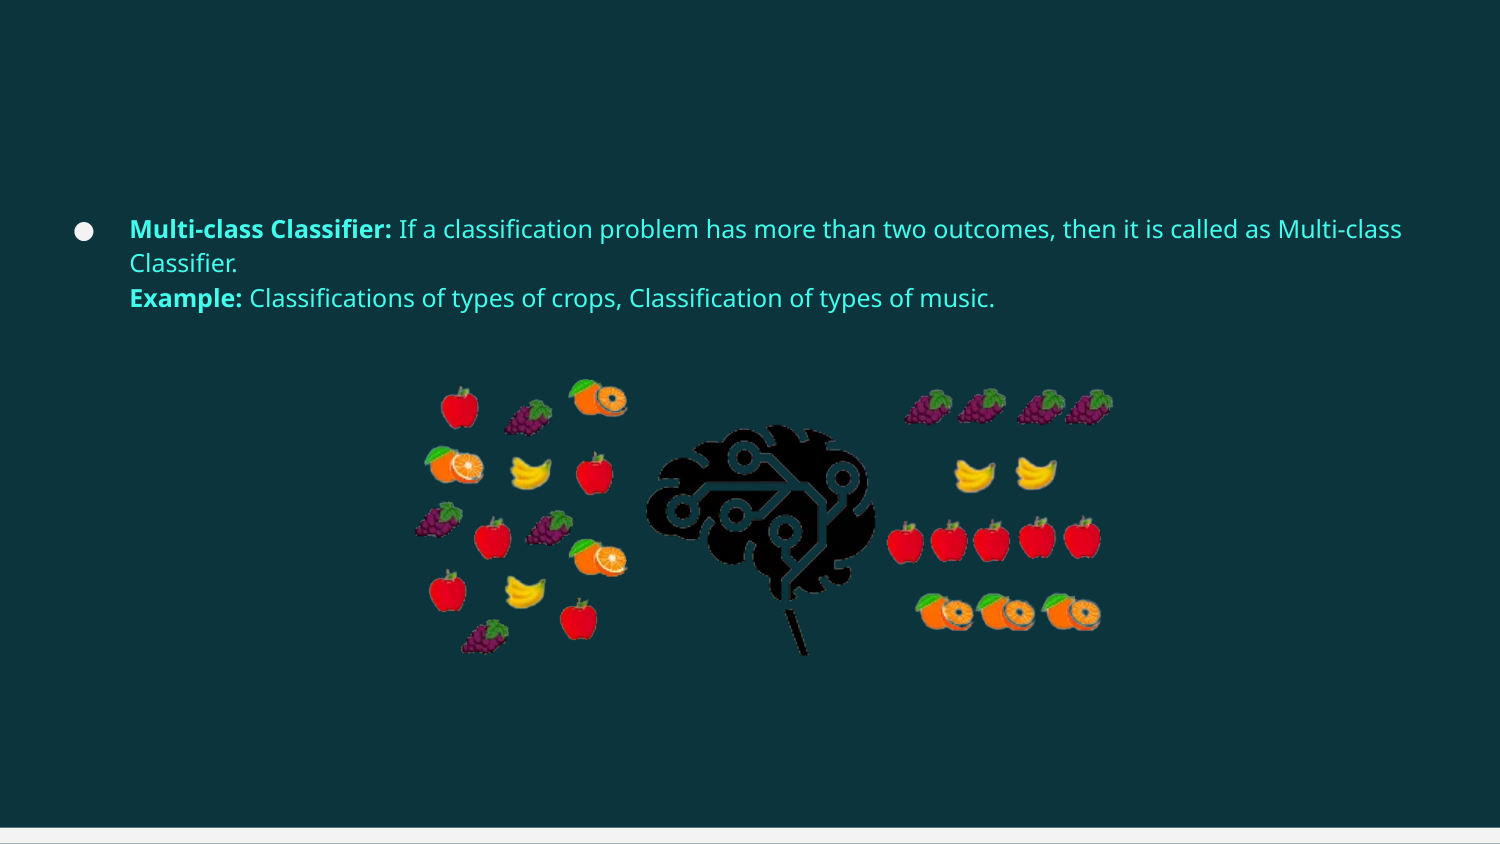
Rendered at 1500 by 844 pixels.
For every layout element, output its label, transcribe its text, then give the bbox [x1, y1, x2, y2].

list Multi-class Classifier: If a classification problem has more than two outcomes, then it is called as Multi-class Classifier. Example: Classifications of types of crops, Classification of types of music. [39, 95, 1438, 656]
picture [377, 344, 1160, 656]
